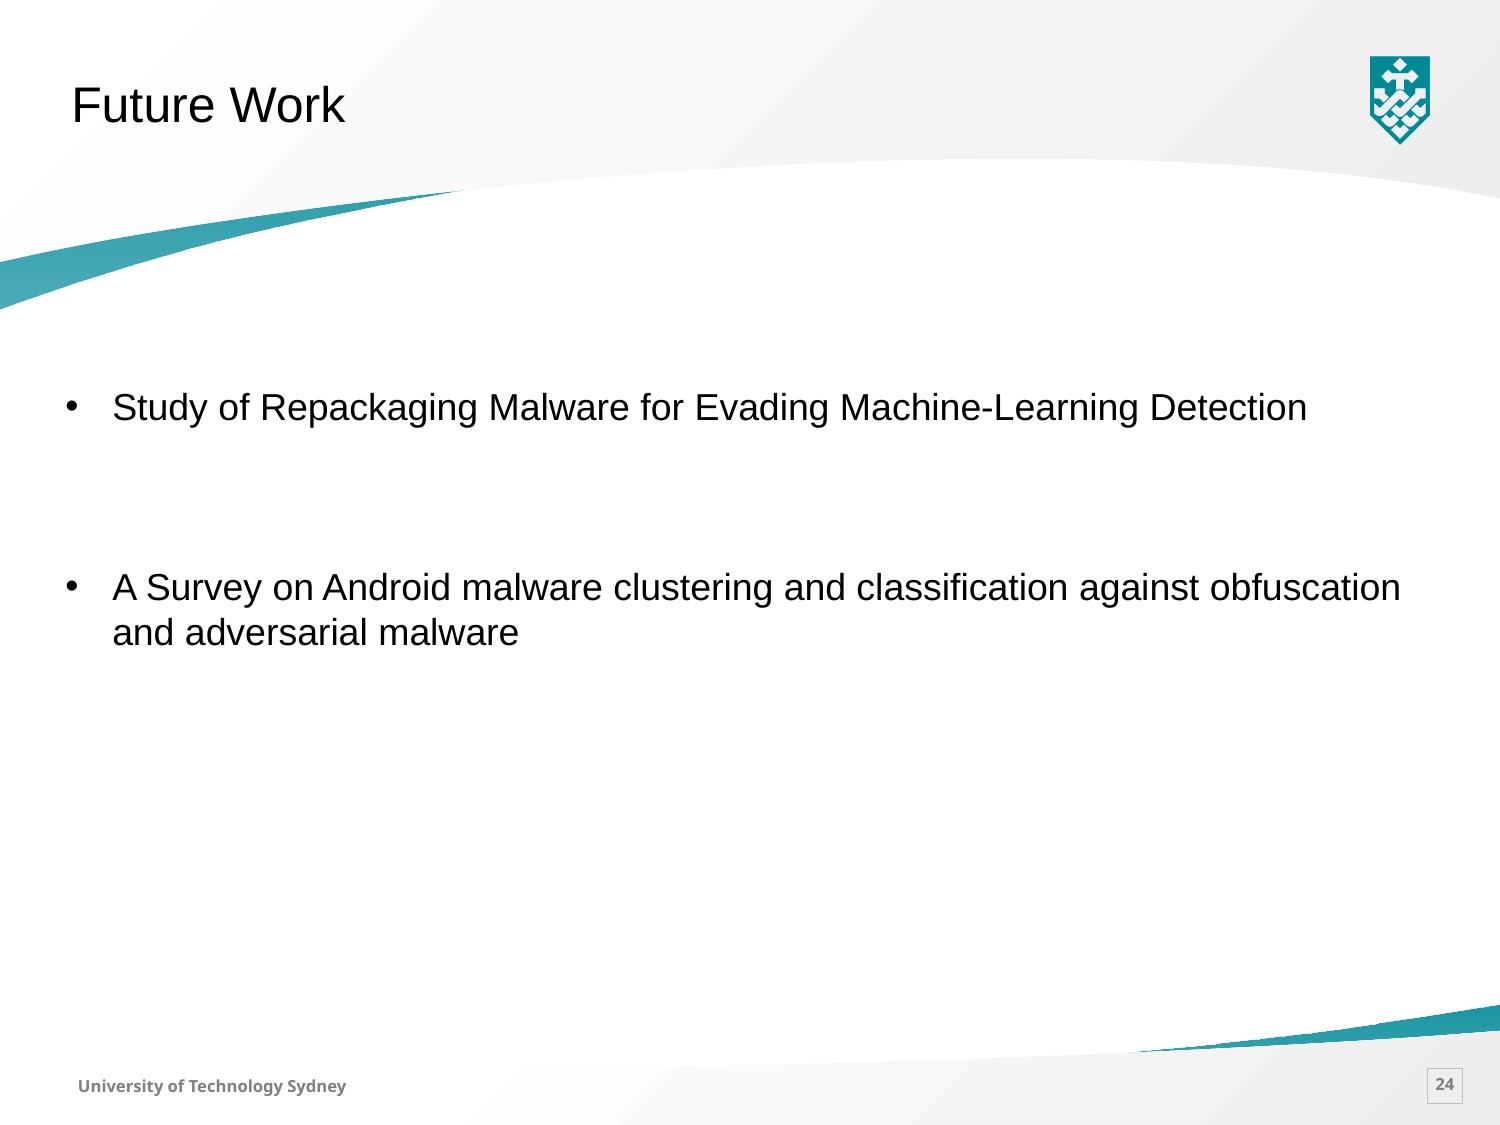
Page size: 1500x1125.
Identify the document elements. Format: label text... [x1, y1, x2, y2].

text_box Study of Repackaging Malware for Evading Machine-Learning Detection A Survey on Android malware clustering and classification against obfuscation and adversarial malware [50, 375, 1418, 670]
picture [1370, 56, 1430, 145]
title Future Work [59, 60, 1410, 149]
